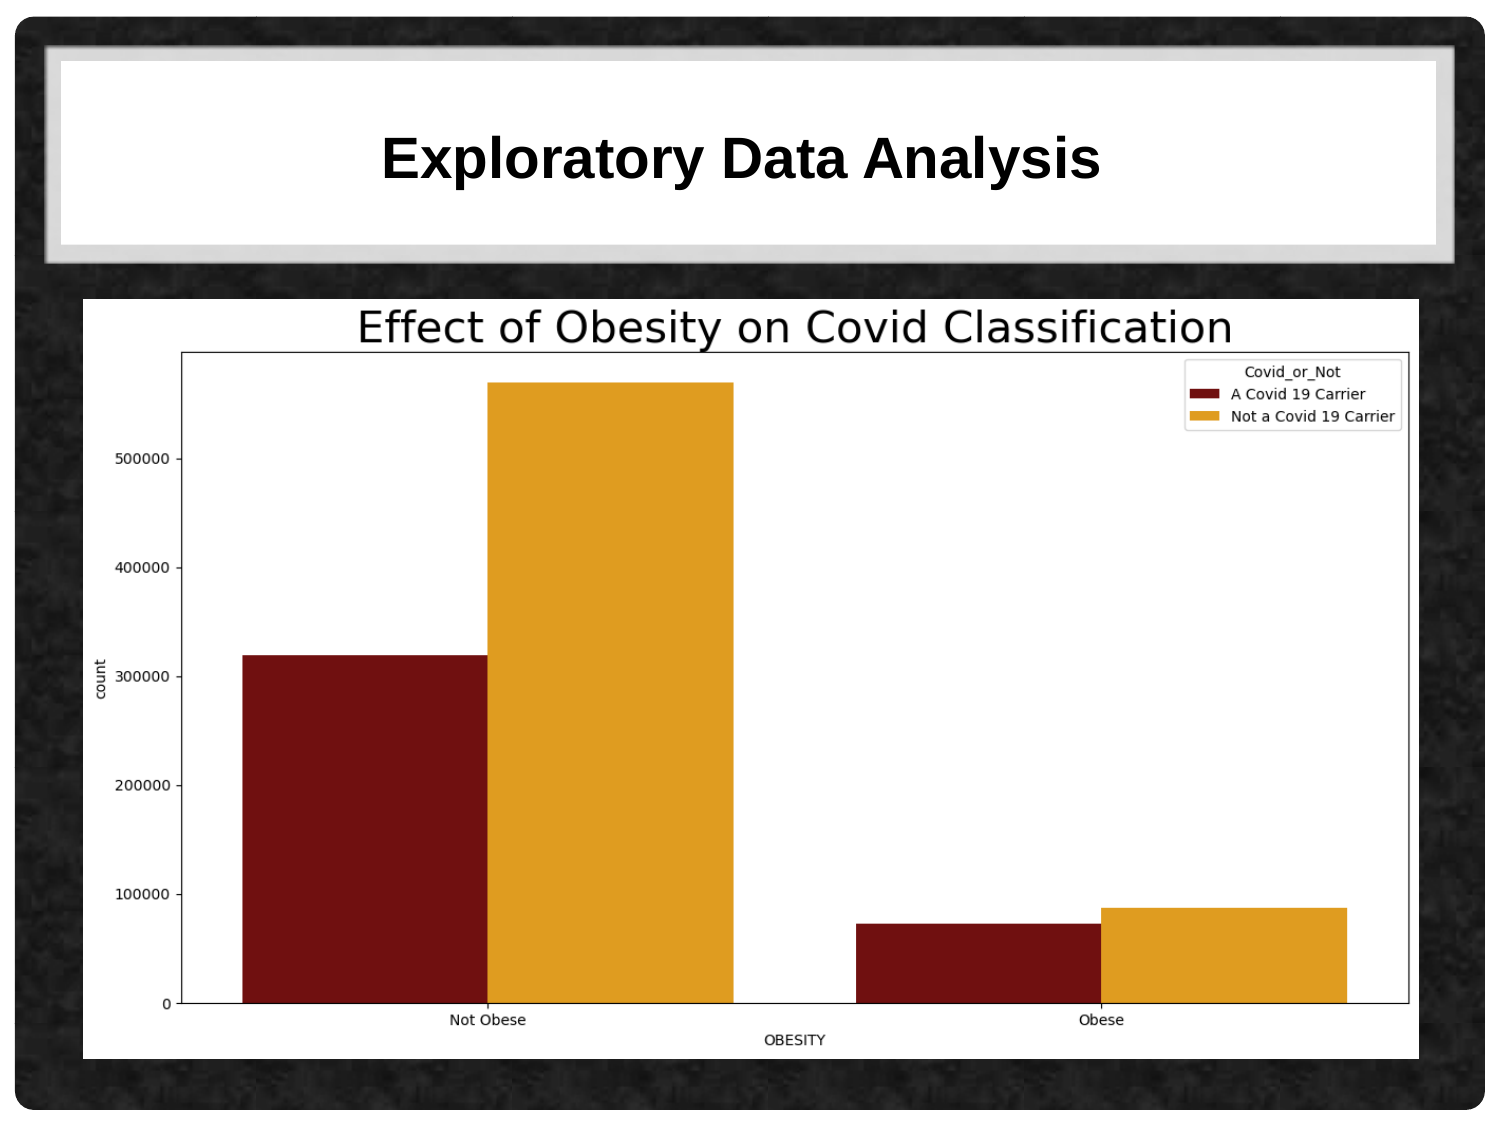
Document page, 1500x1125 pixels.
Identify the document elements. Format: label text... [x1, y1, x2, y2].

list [82, 299, 1419, 1060]
text_box Exploratory Data Analysis [366, 112, 1133, 198]
